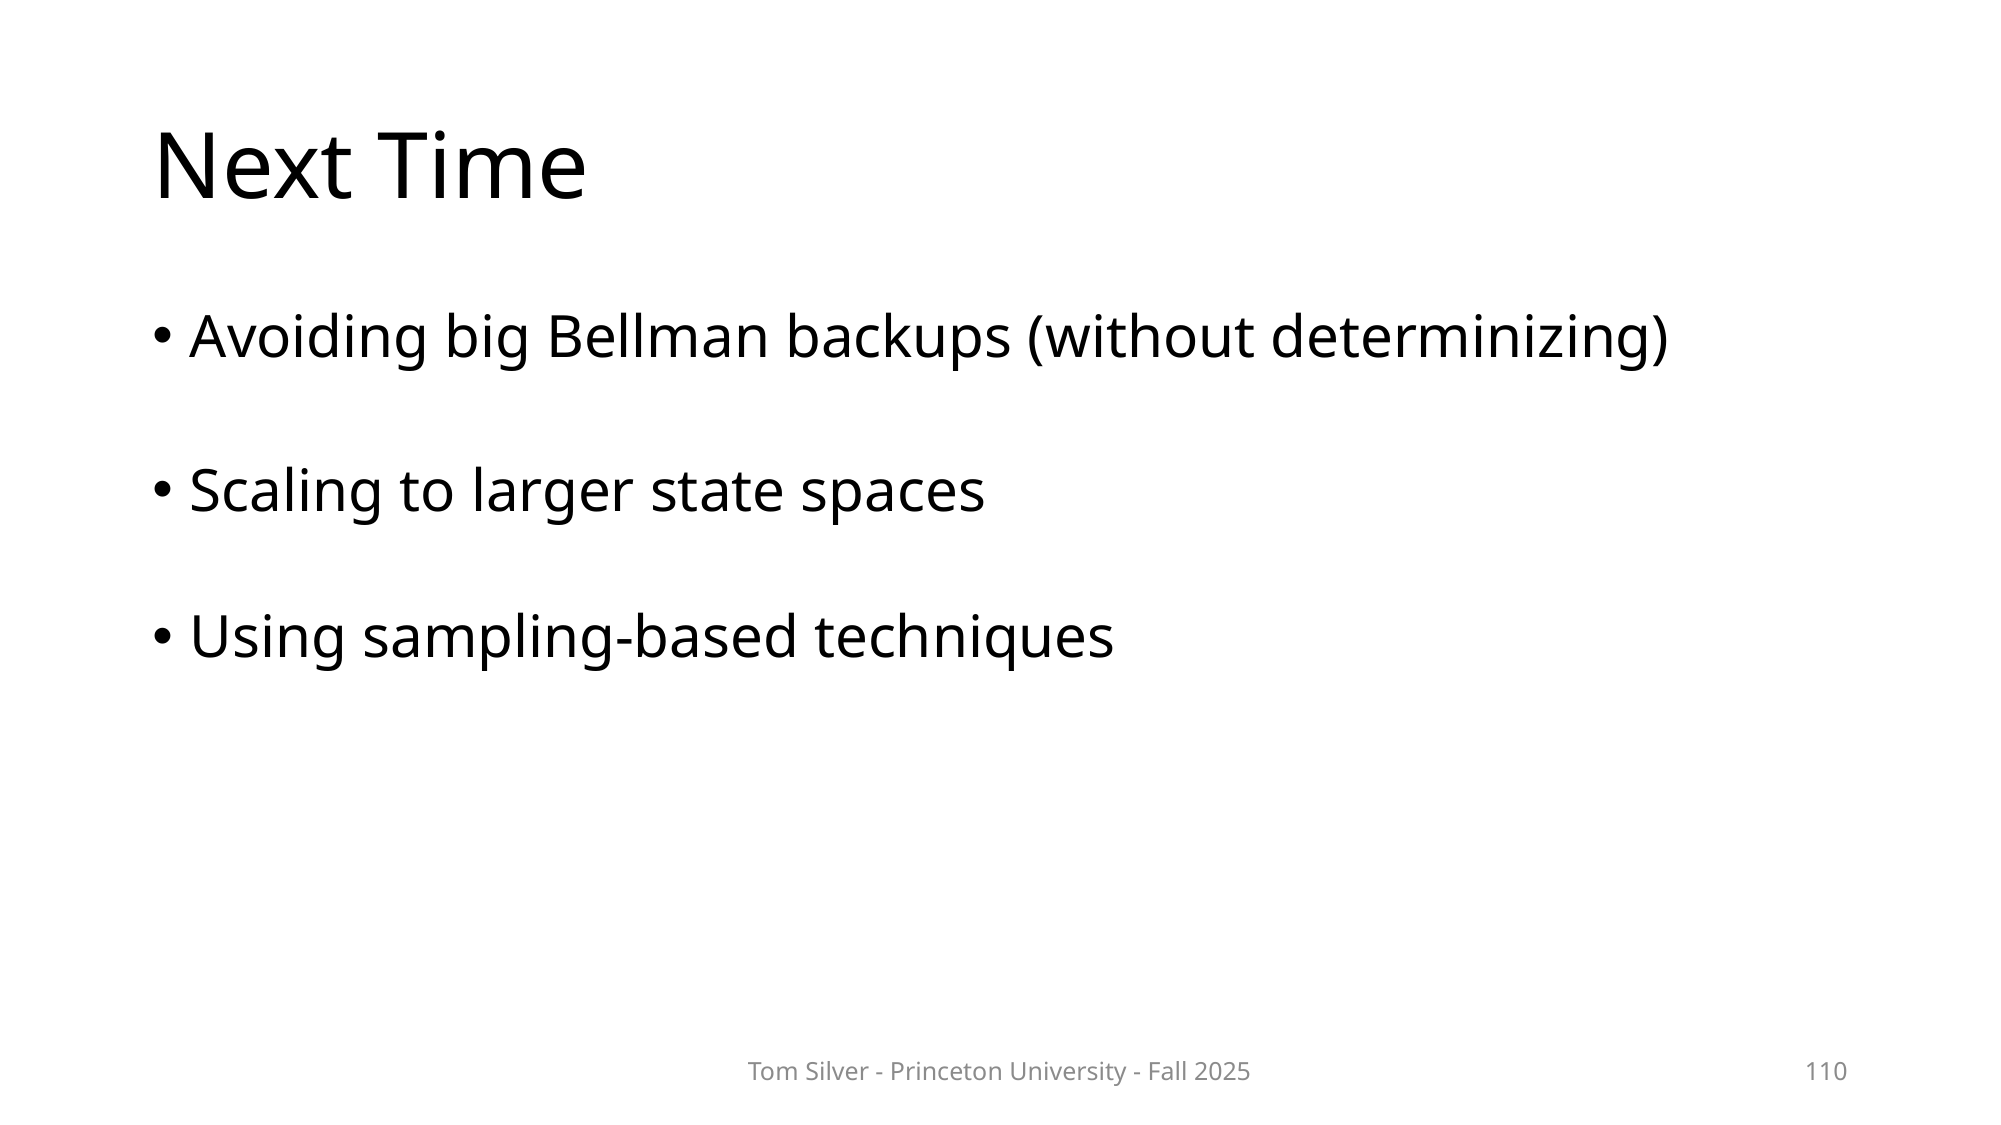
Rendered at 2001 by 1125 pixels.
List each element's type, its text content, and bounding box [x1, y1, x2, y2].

footer Tom Silver - Princeton University - Fall 2025 [662, 1042, 1338, 1103]
list Avoiding big Bellman backups (without determinizing) Scaling to larger state spaces Using sampling-based techniques [137, 299, 1863, 1014]
slide_number 110 [1412, 1042, 1863, 1103]
title Next Time [137, 59, 1863, 278]
